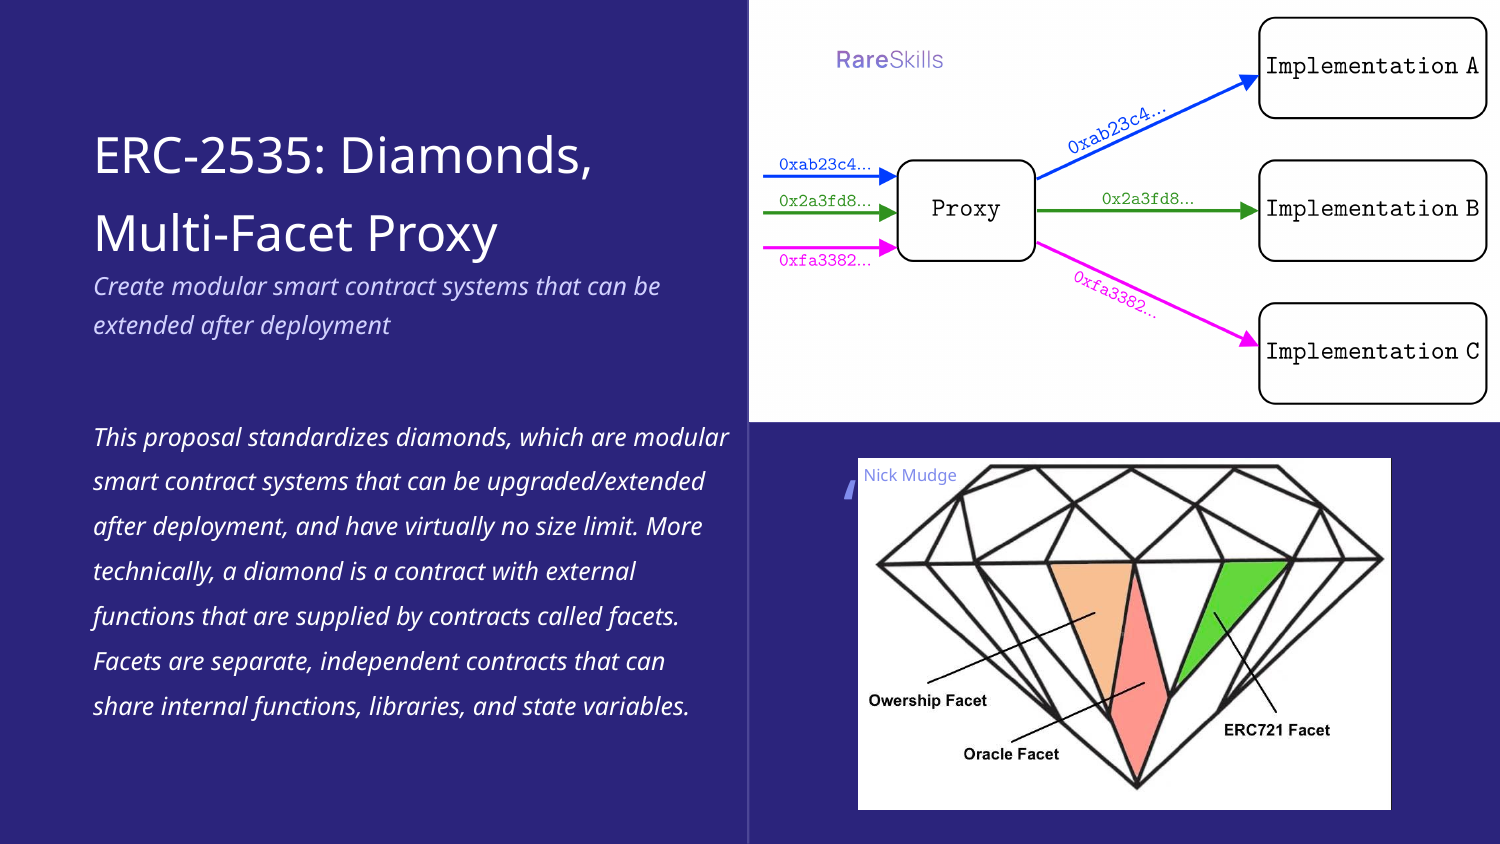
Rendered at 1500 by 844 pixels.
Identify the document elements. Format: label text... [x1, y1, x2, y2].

picture [749, 0, 1500, 423]
text_box This proposal standardizes diamonds, which are modular smart contract systems that can be upgraded/extended after deployment, and have virtually no size limit. More technically, a diamond is a contract with external functions that are supplied by contracts called facets. Facets are separate, independent contracts that can share internal functions, libraries, and state variables. [78, 488, 747, 639]
text_box [78, 353, 672, 488]
text_box ERC-2535: Diamonds, Multi-Facet Proxy Create modular smart contract systems that can be extended after deployment [78, 92, 744, 353]
picture [858, 457, 1392, 811]
text_box Nick Mudge [848, 433, 1012, 526]
